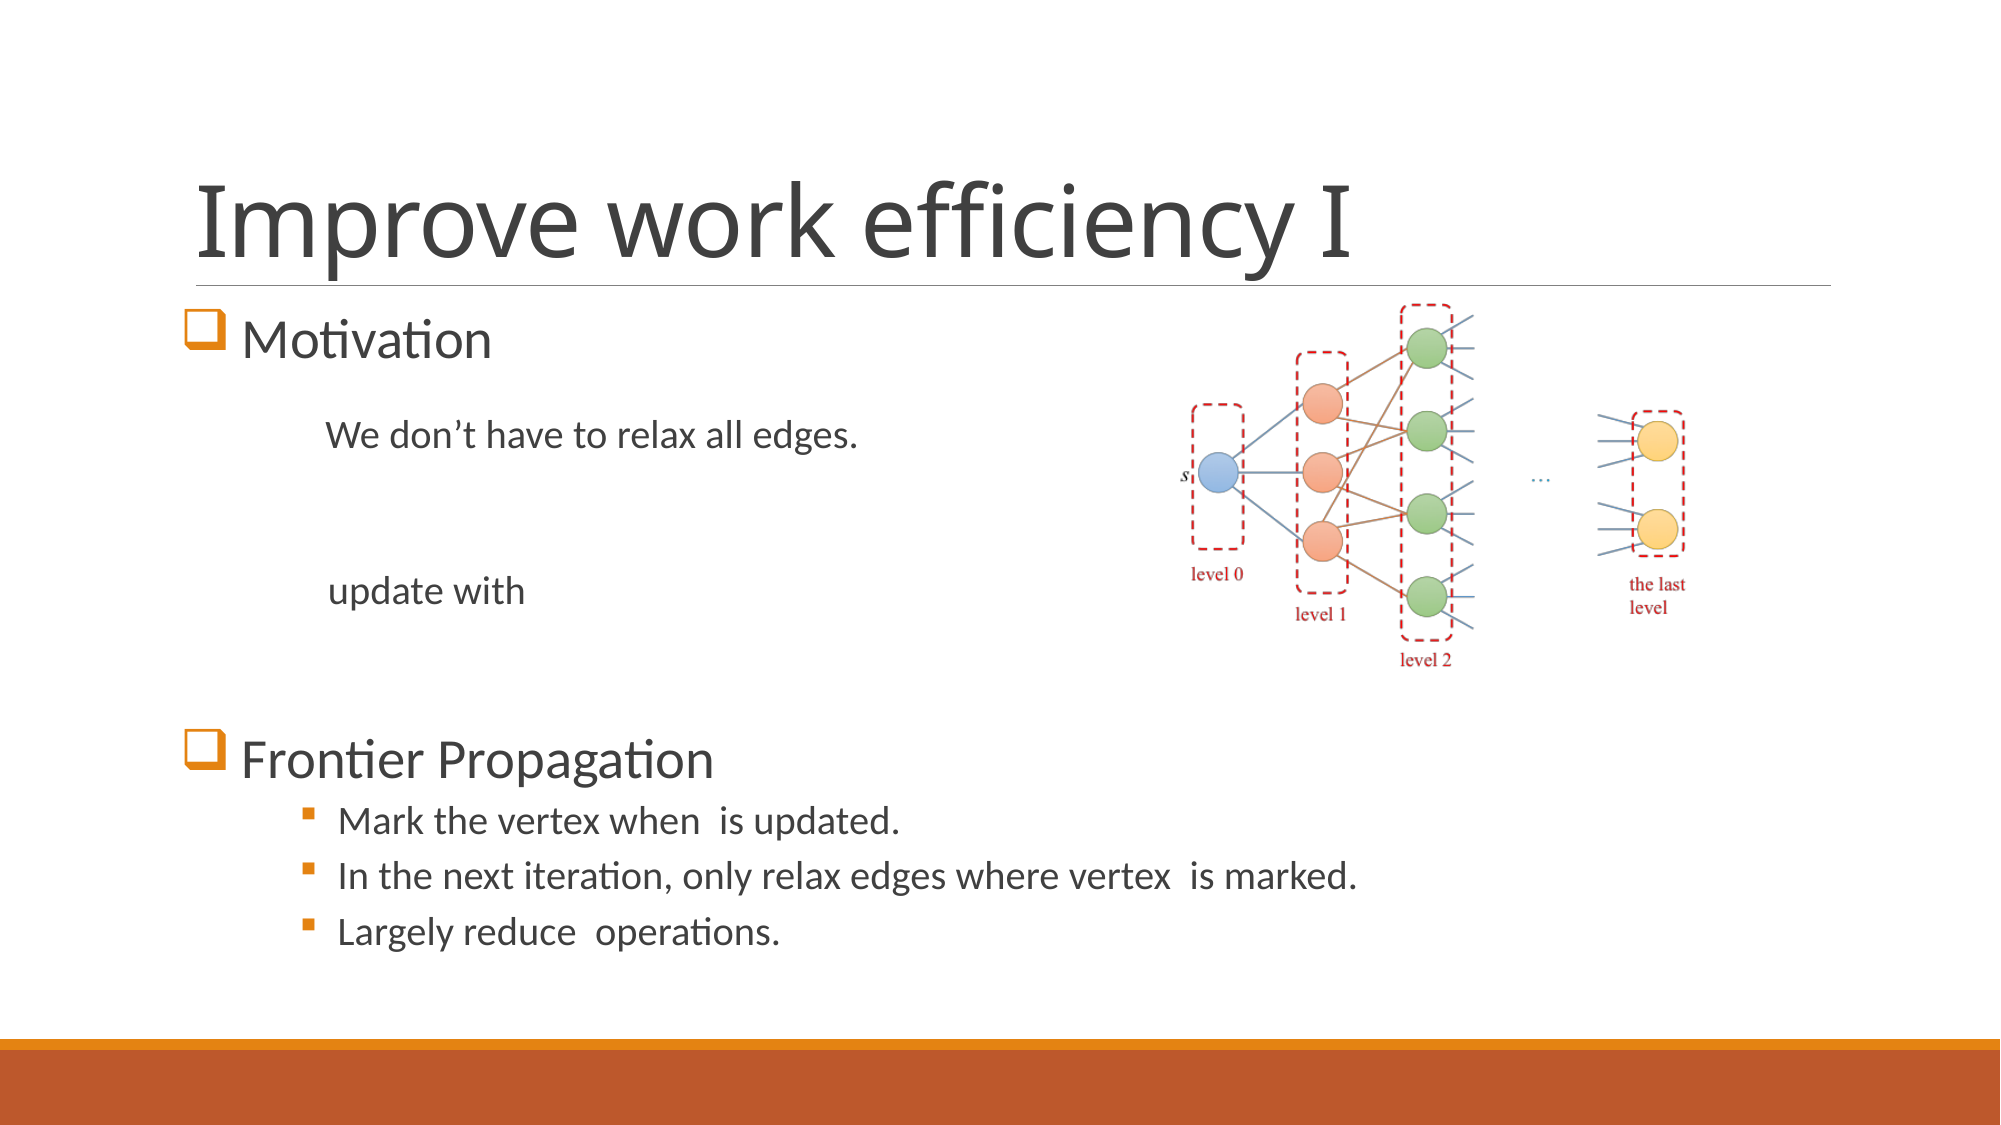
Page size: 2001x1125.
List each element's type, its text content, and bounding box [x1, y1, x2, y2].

picture [1166, 302, 1704, 684]
title Improve work efficiency I [180, 47, 1830, 285]
